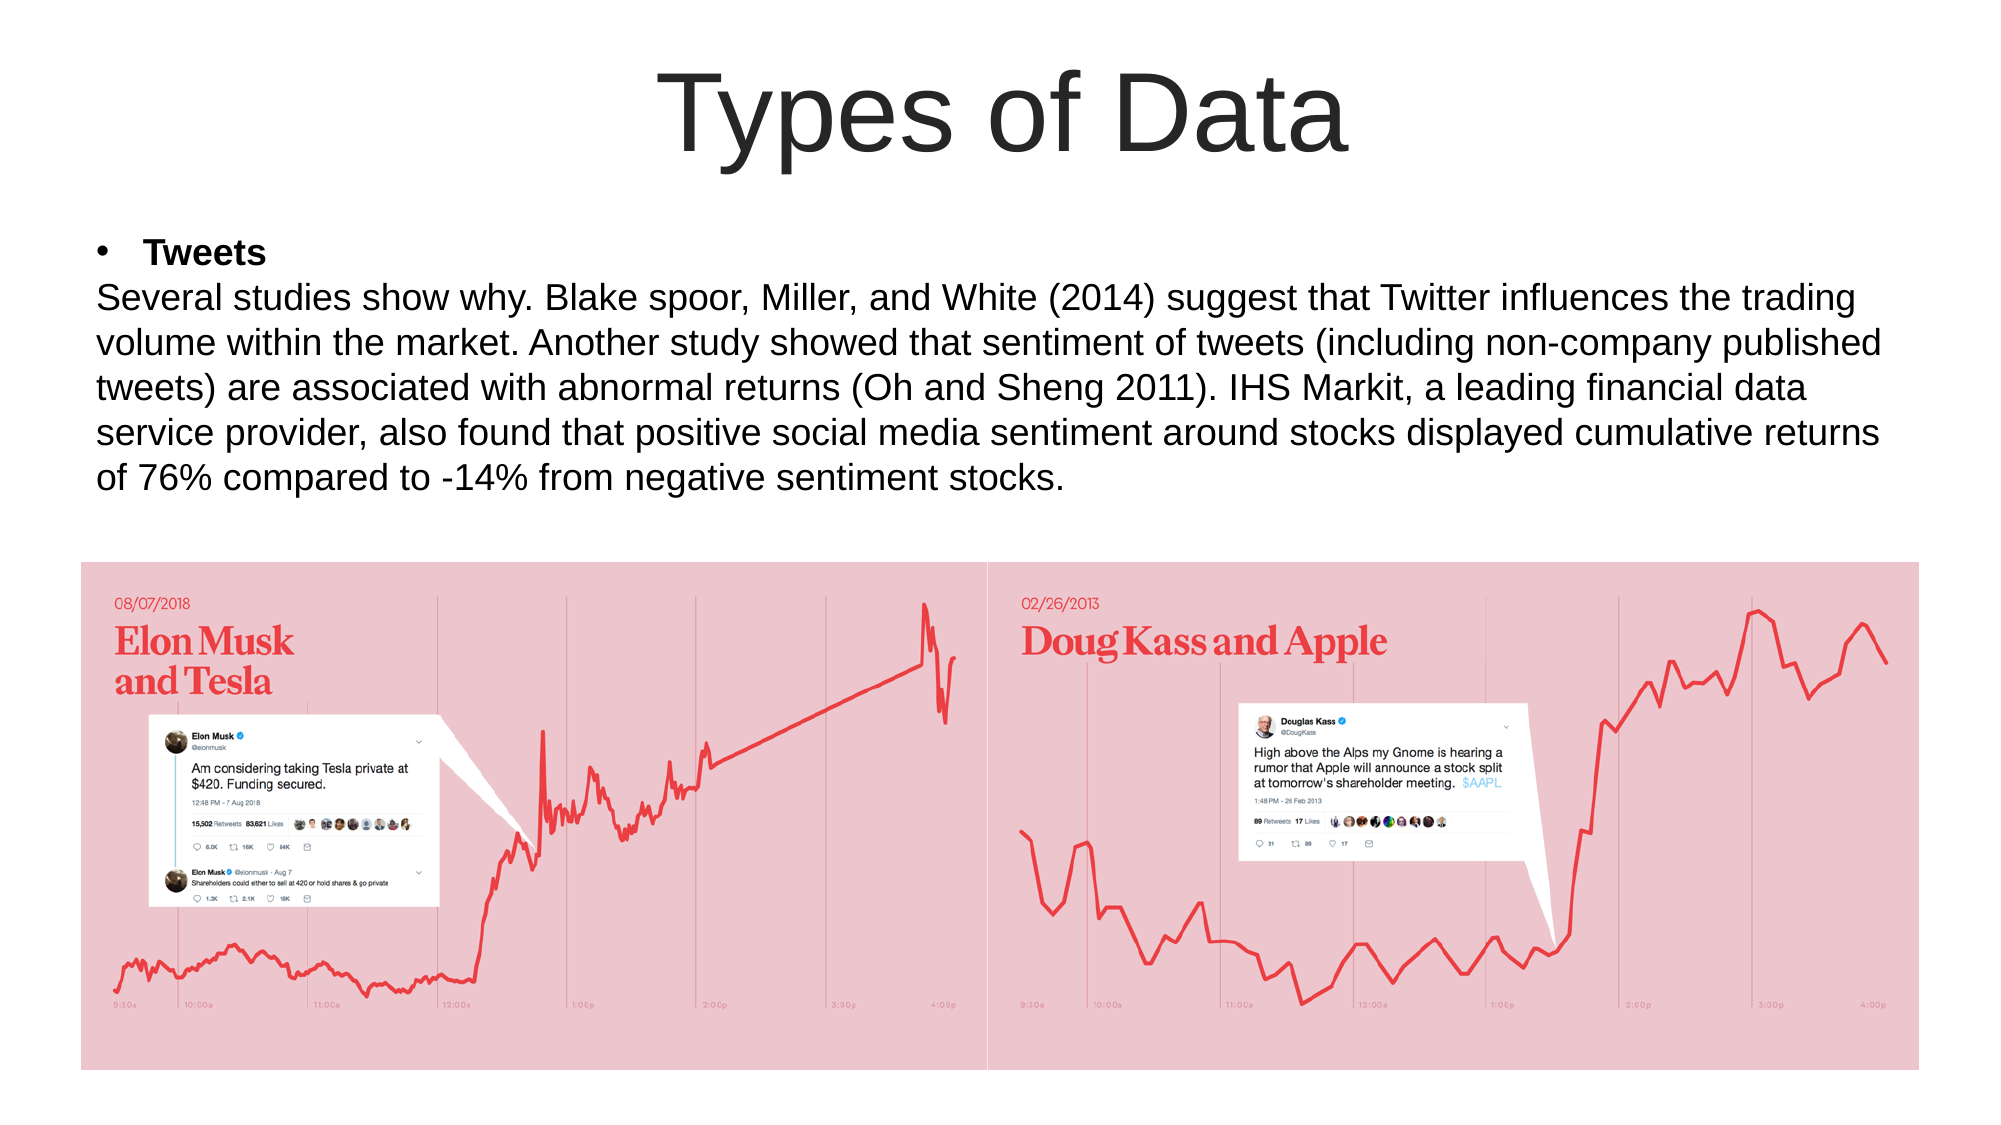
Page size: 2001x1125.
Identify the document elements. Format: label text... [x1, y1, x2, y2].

picture [81, 562, 1919, 1070]
text_box Tweets Several studies show why. Blake spoor, Miller, and White (2014) suggest that Twitter influences the trading volume within the market. Another study showed that sentiment of tweets (including non-company published tweets) are associated with abnormal returns (Oh and Sheng 2011). IHS Markit, a leading financial data service provider, also found that positive social media sentiment around stocks displayed cumulative returns of 76% compared to -14% from negative sentiment stocks. [81, 220, 1919, 506]
list Types of Data [53, 55, 1952, 175]
